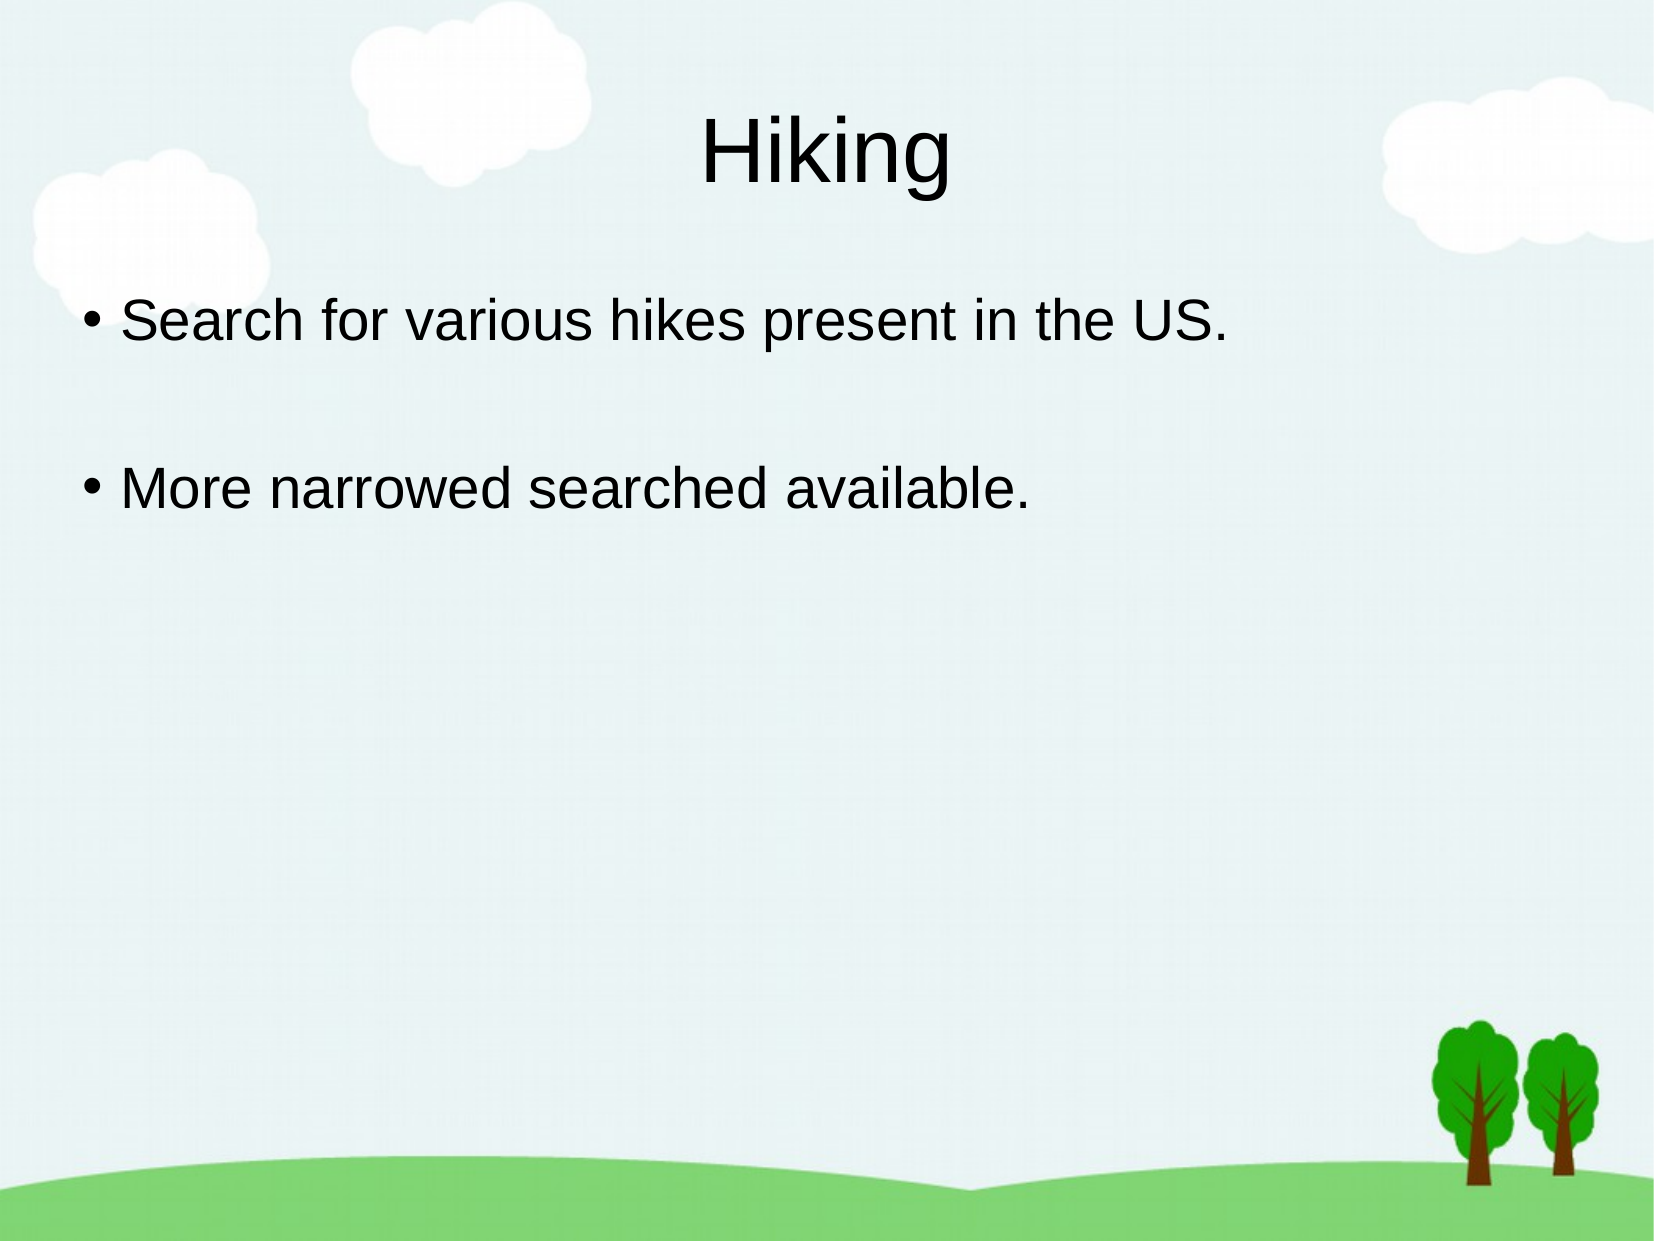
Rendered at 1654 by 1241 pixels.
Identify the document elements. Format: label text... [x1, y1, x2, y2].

picture [0, 0, 1654, 1241]
text_box Search for various hikes present in the US. More narrowed searched available. [82, 290, 1571, 1087]
text_box Hiking [82, 49, 1571, 257]
